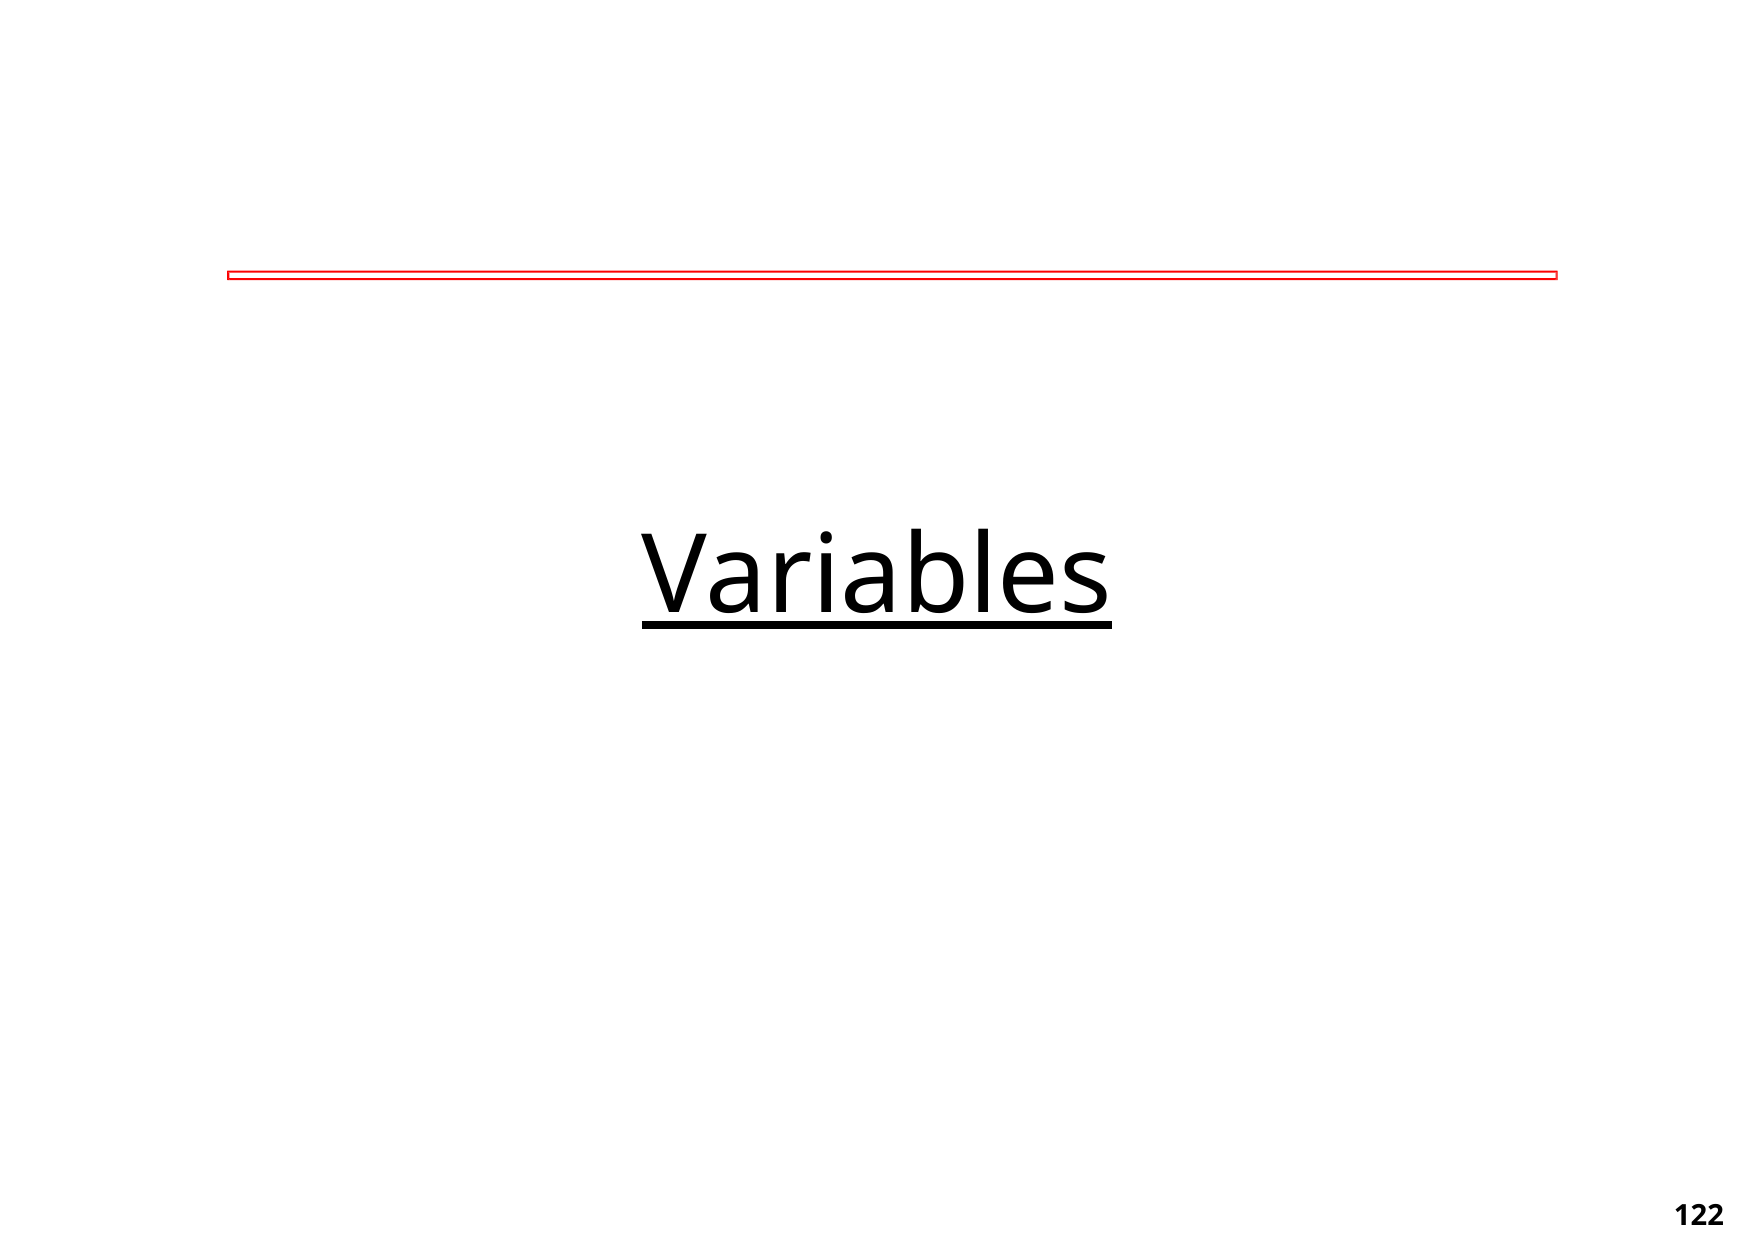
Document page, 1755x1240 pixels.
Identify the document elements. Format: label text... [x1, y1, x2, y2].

title Variables [219, 427, 1535, 635]
slide_number ‹#› [1674, 1196, 1744, 1240]
